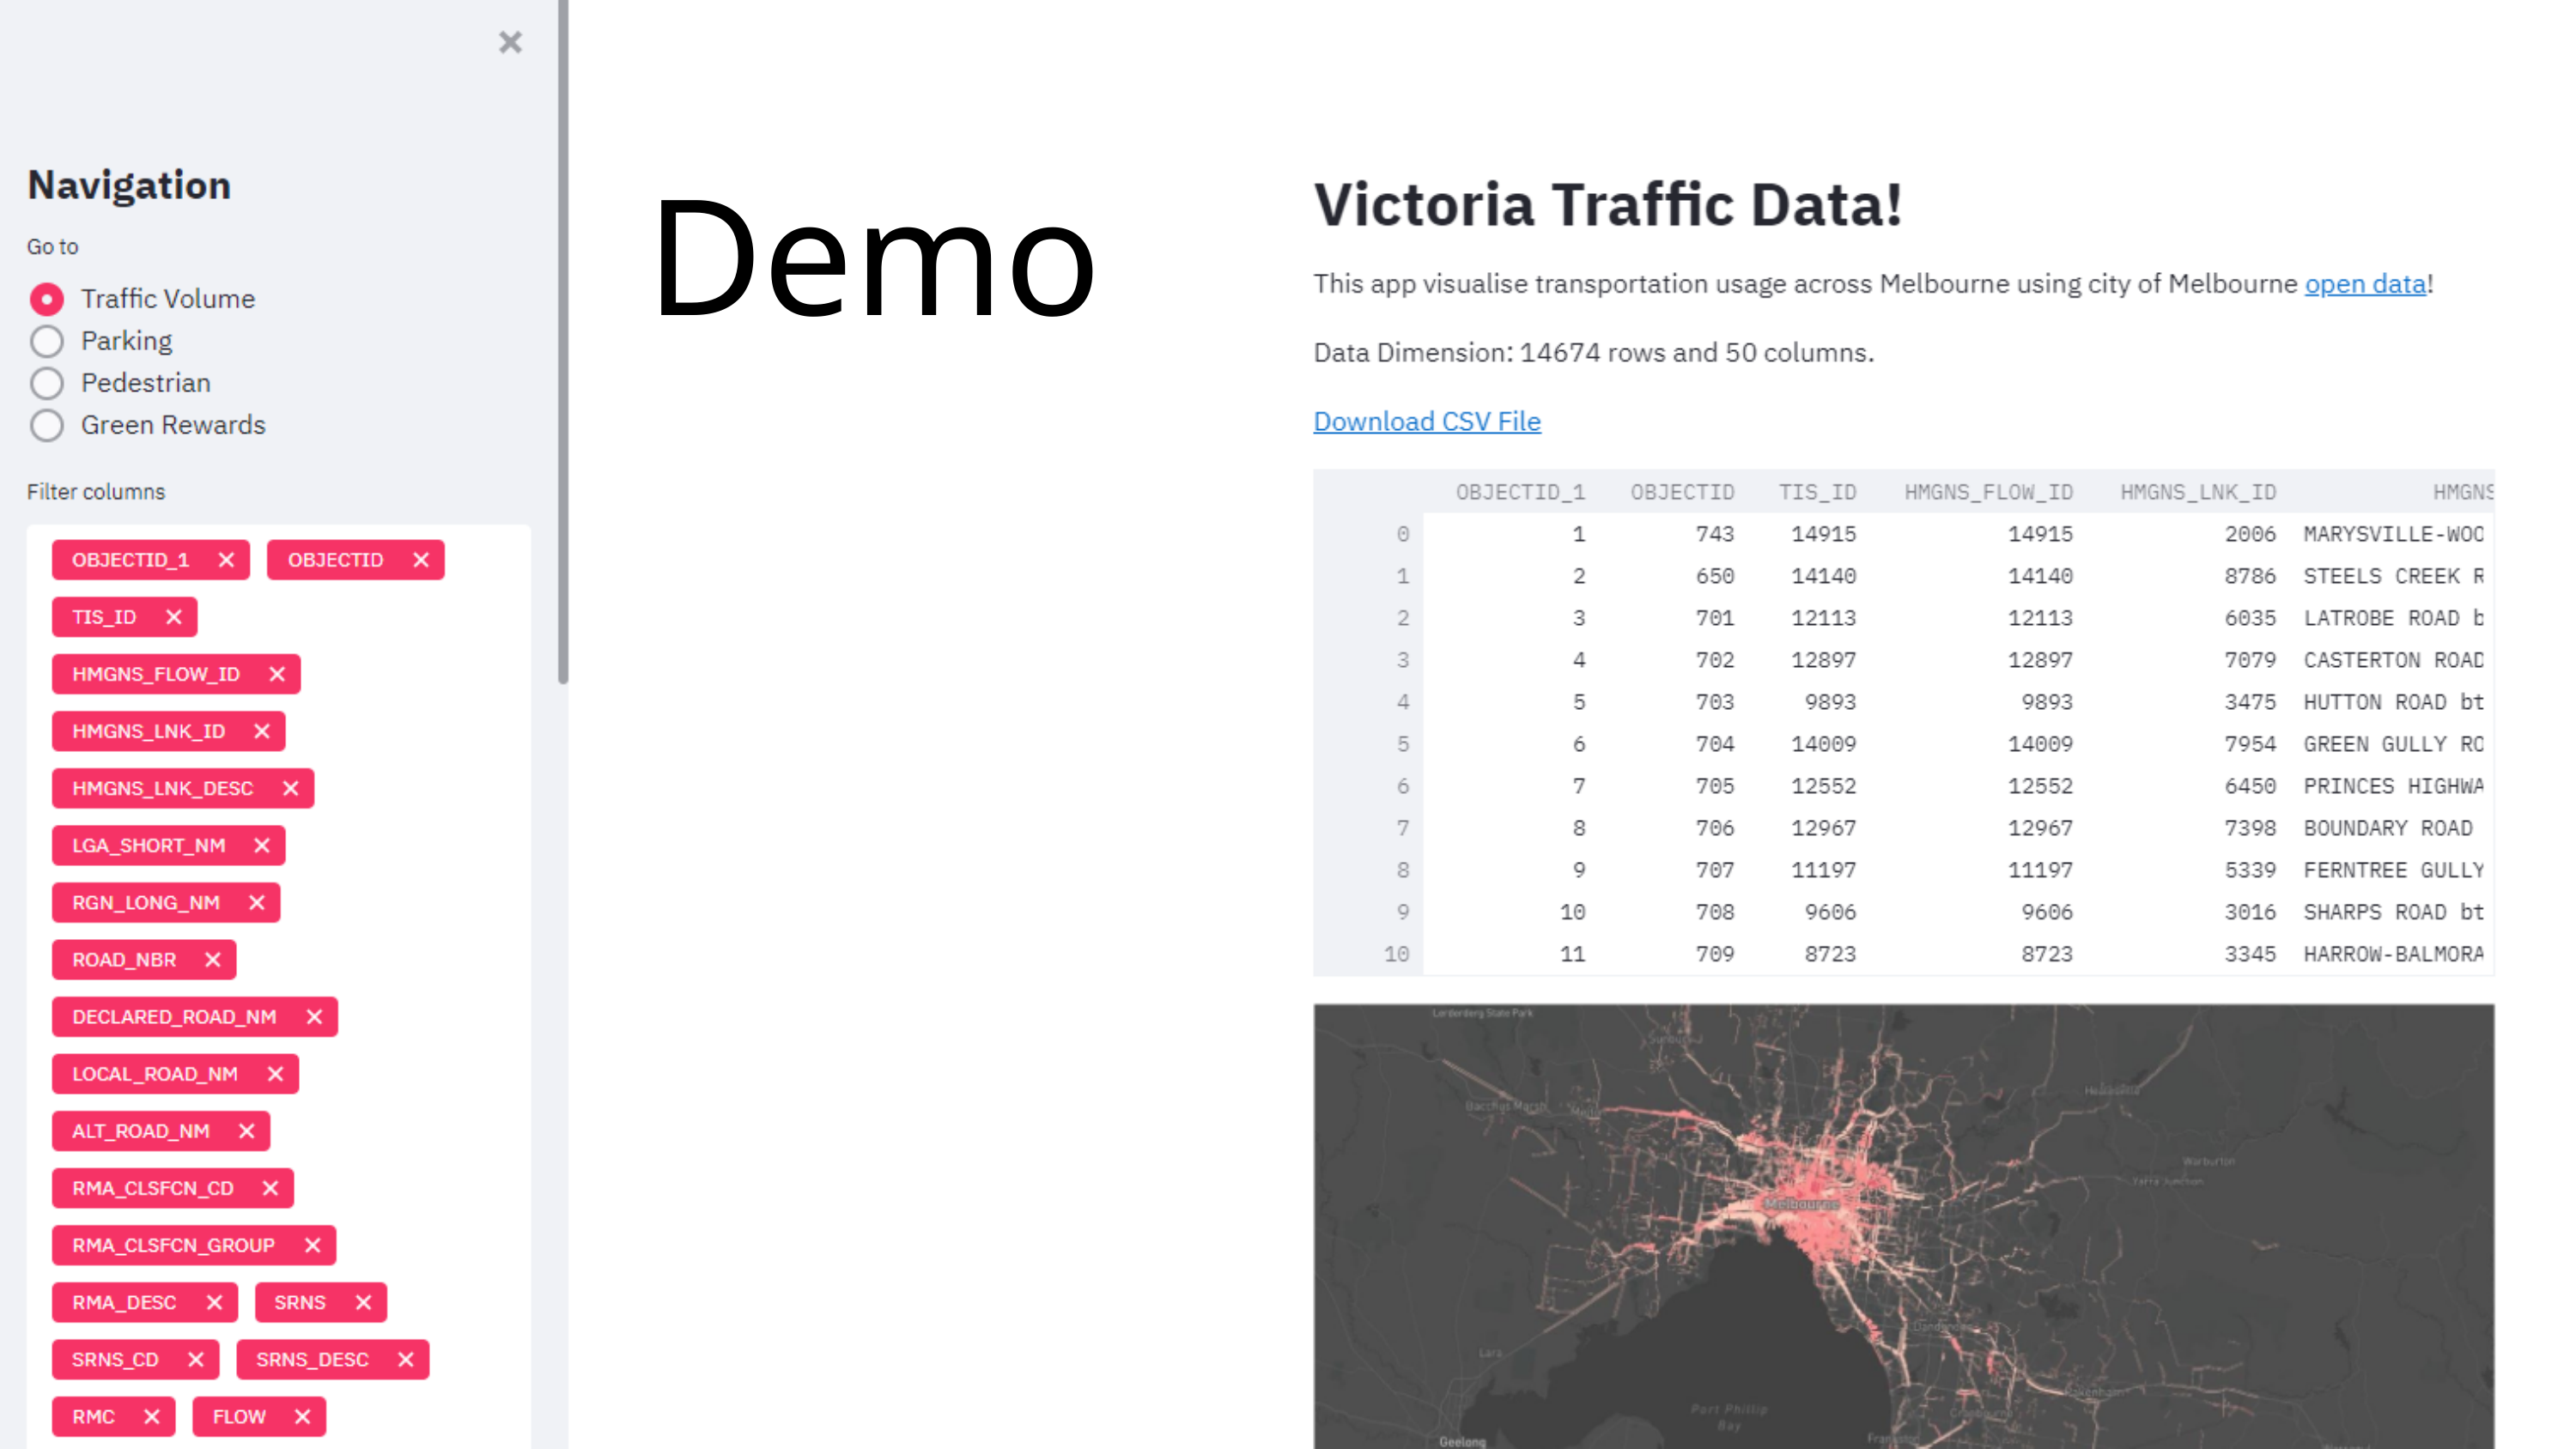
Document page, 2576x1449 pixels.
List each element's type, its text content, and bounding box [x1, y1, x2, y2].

picture [0, 0, 2576, 1449]
text_box Demo [633, 122, 1115, 348]
